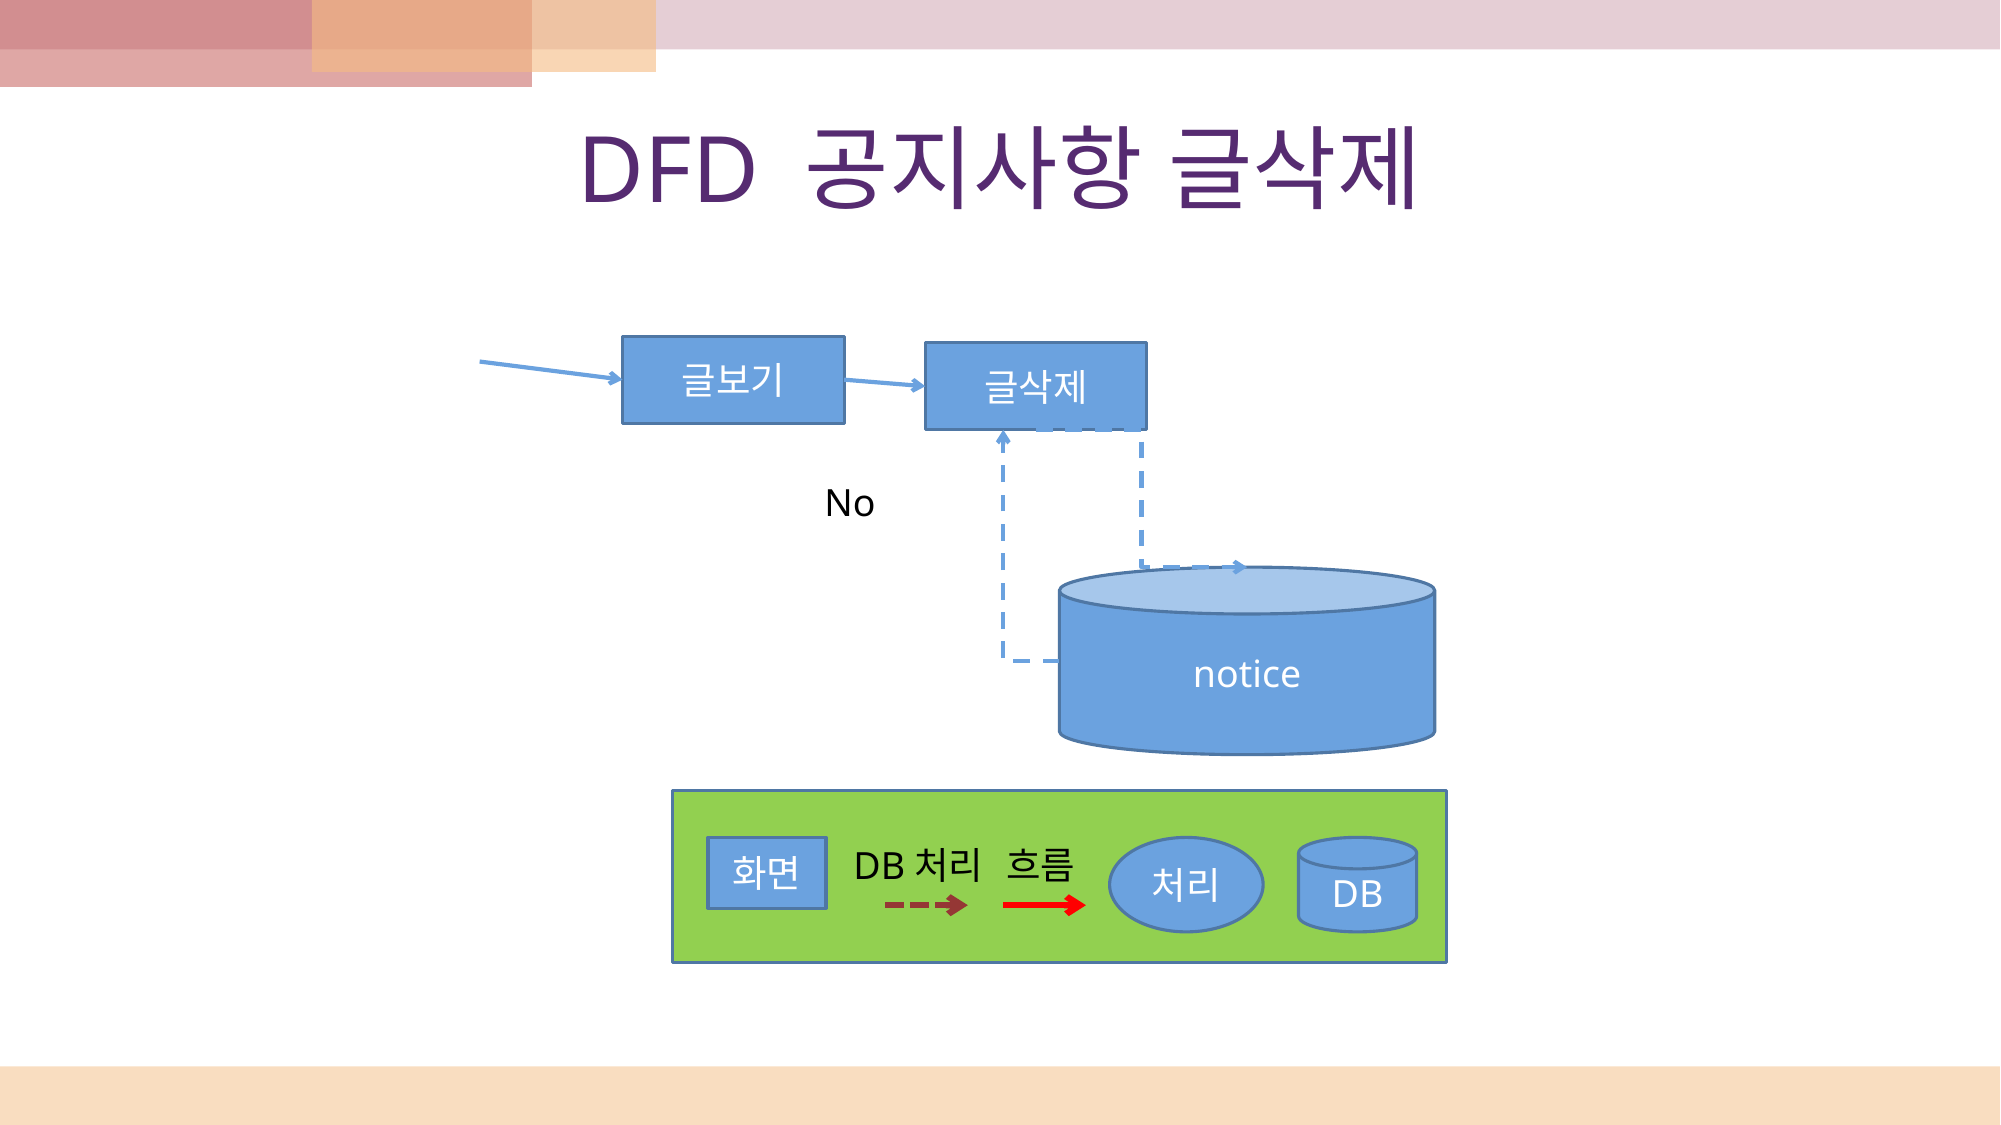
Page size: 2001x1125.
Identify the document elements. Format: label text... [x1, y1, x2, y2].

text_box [479, 335, 1447, 964]
title DFD 공지사항 글삭제 [99, 86, 1900, 245]
